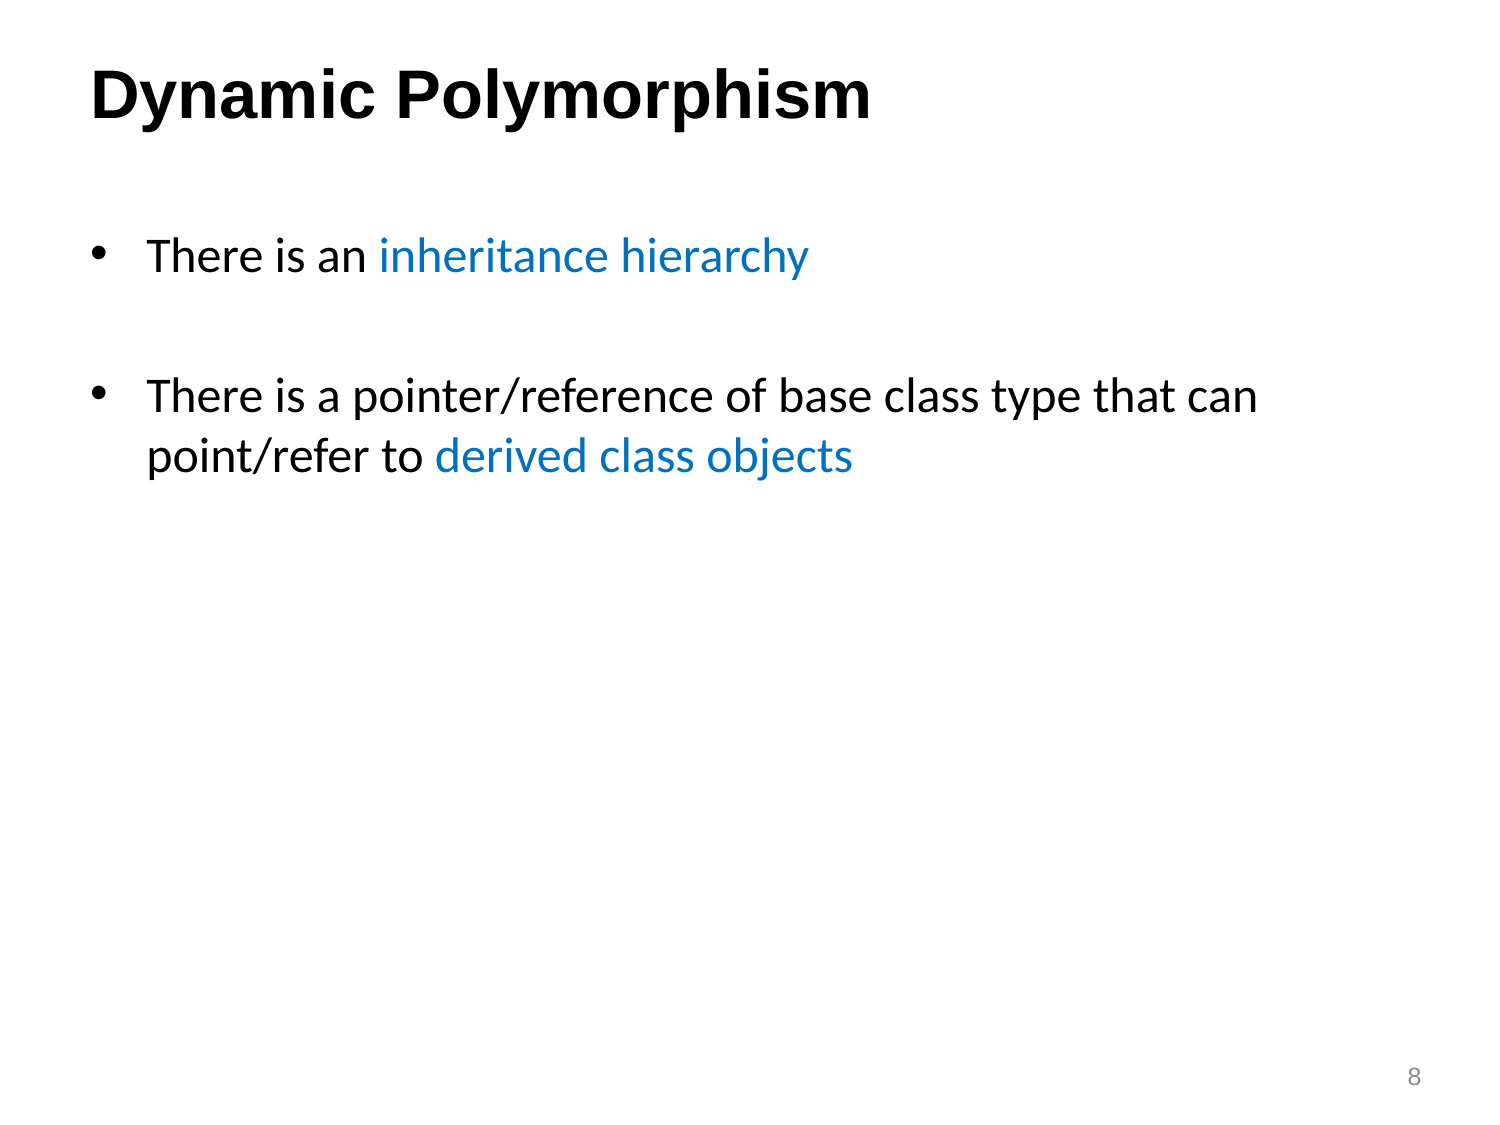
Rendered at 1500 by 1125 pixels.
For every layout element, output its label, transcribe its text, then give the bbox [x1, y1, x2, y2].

slide_number 8 [1316, 1053, 1437, 1106]
list There is an inheritance hierarchy There is a pointer/reference of base class type that can point/refer to derived class objects [75, 214, 1437, 1053]
title Dynamic Polymorphism [75, 23, 1425, 160]
